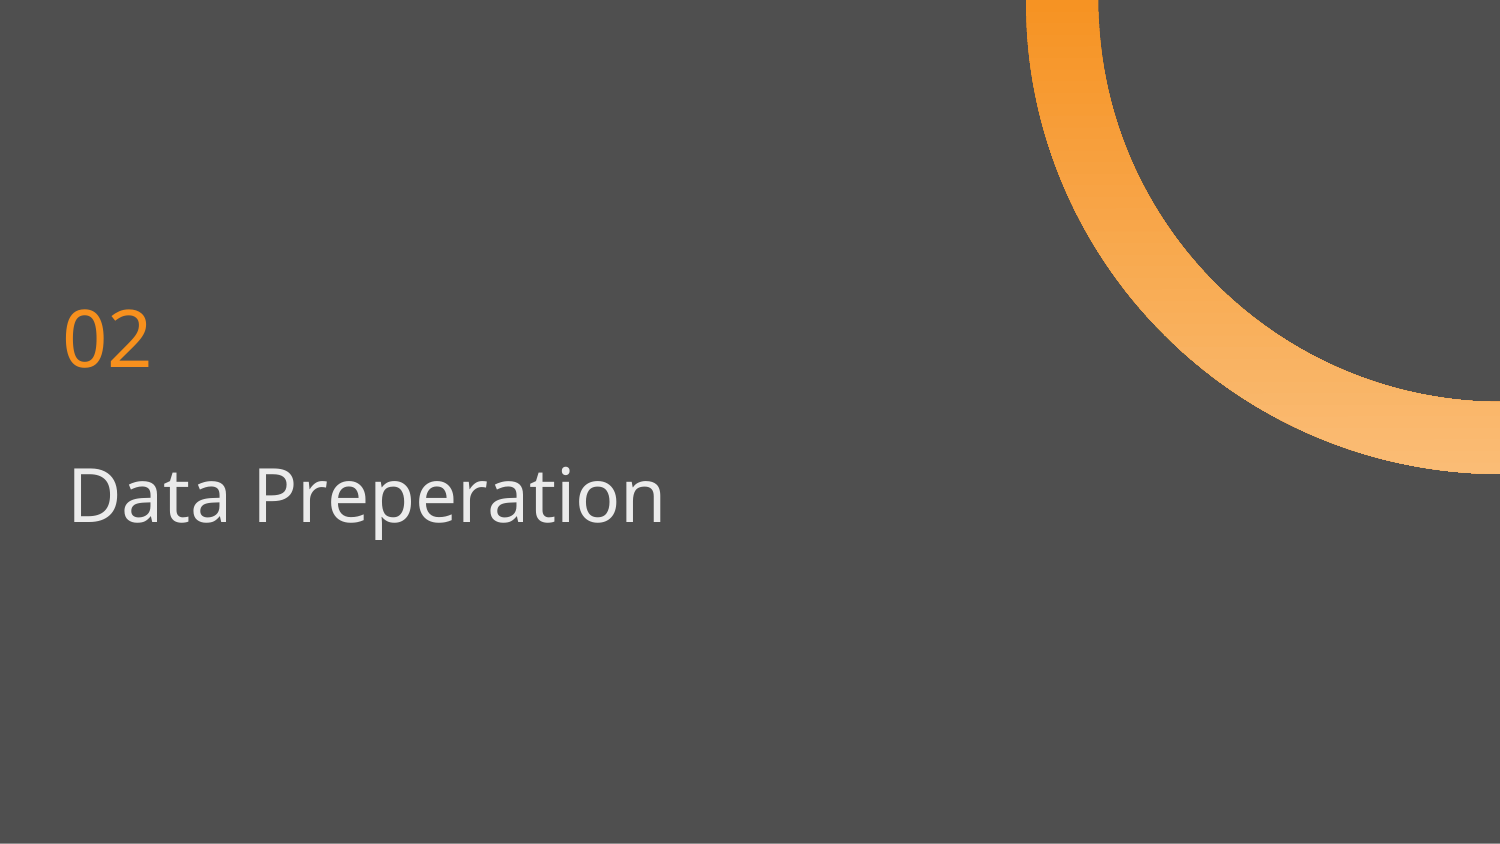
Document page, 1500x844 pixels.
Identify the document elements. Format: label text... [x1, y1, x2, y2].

title Data Preperation [67, 457, 710, 599]
title 02 [62, 298, 288, 482]
